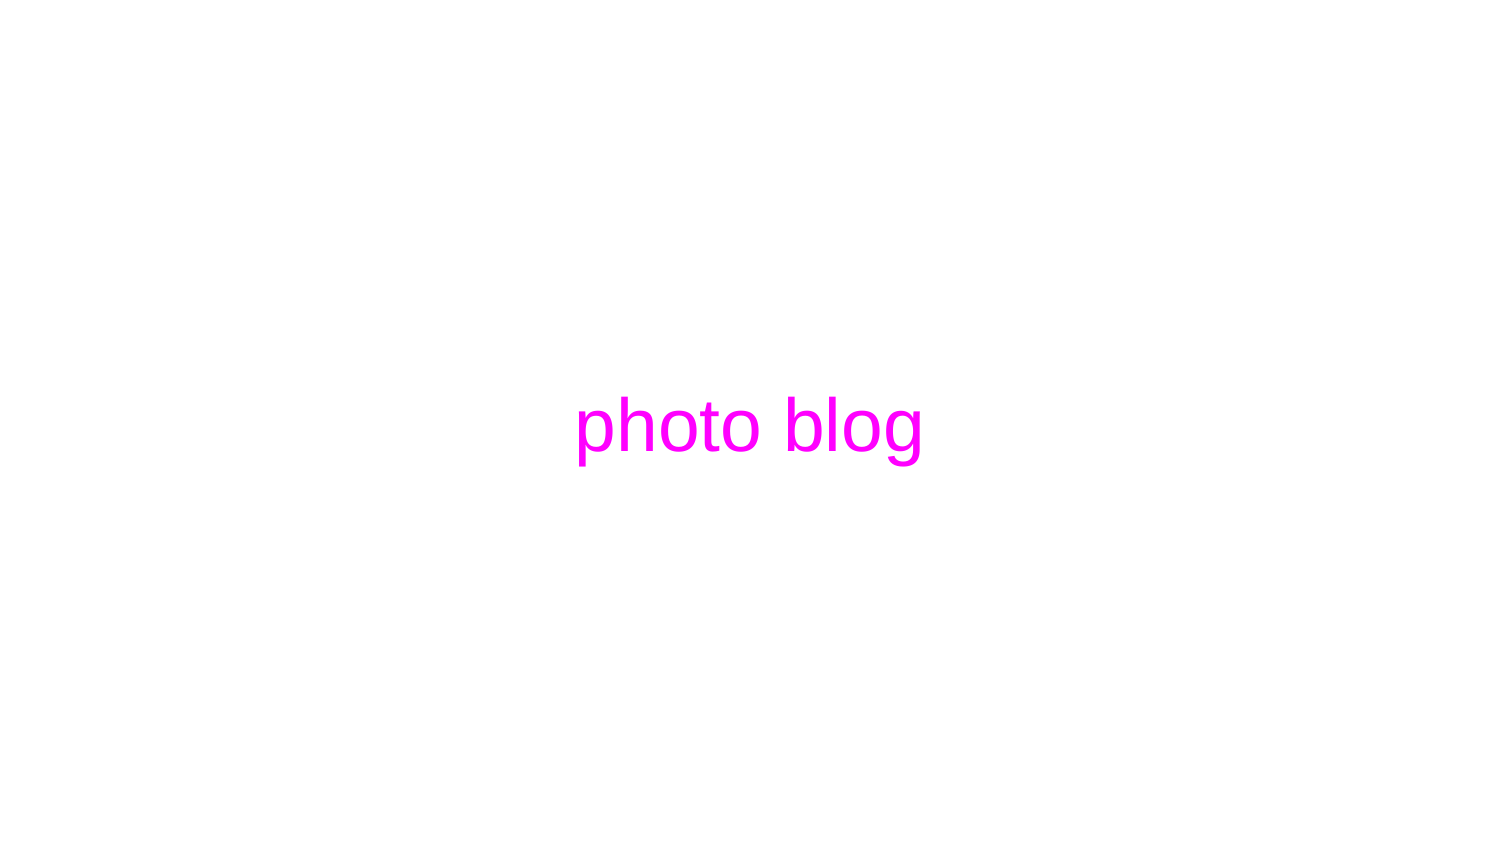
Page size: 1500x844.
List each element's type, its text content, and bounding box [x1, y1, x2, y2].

title photo blog [51, 352, 1449, 491]
